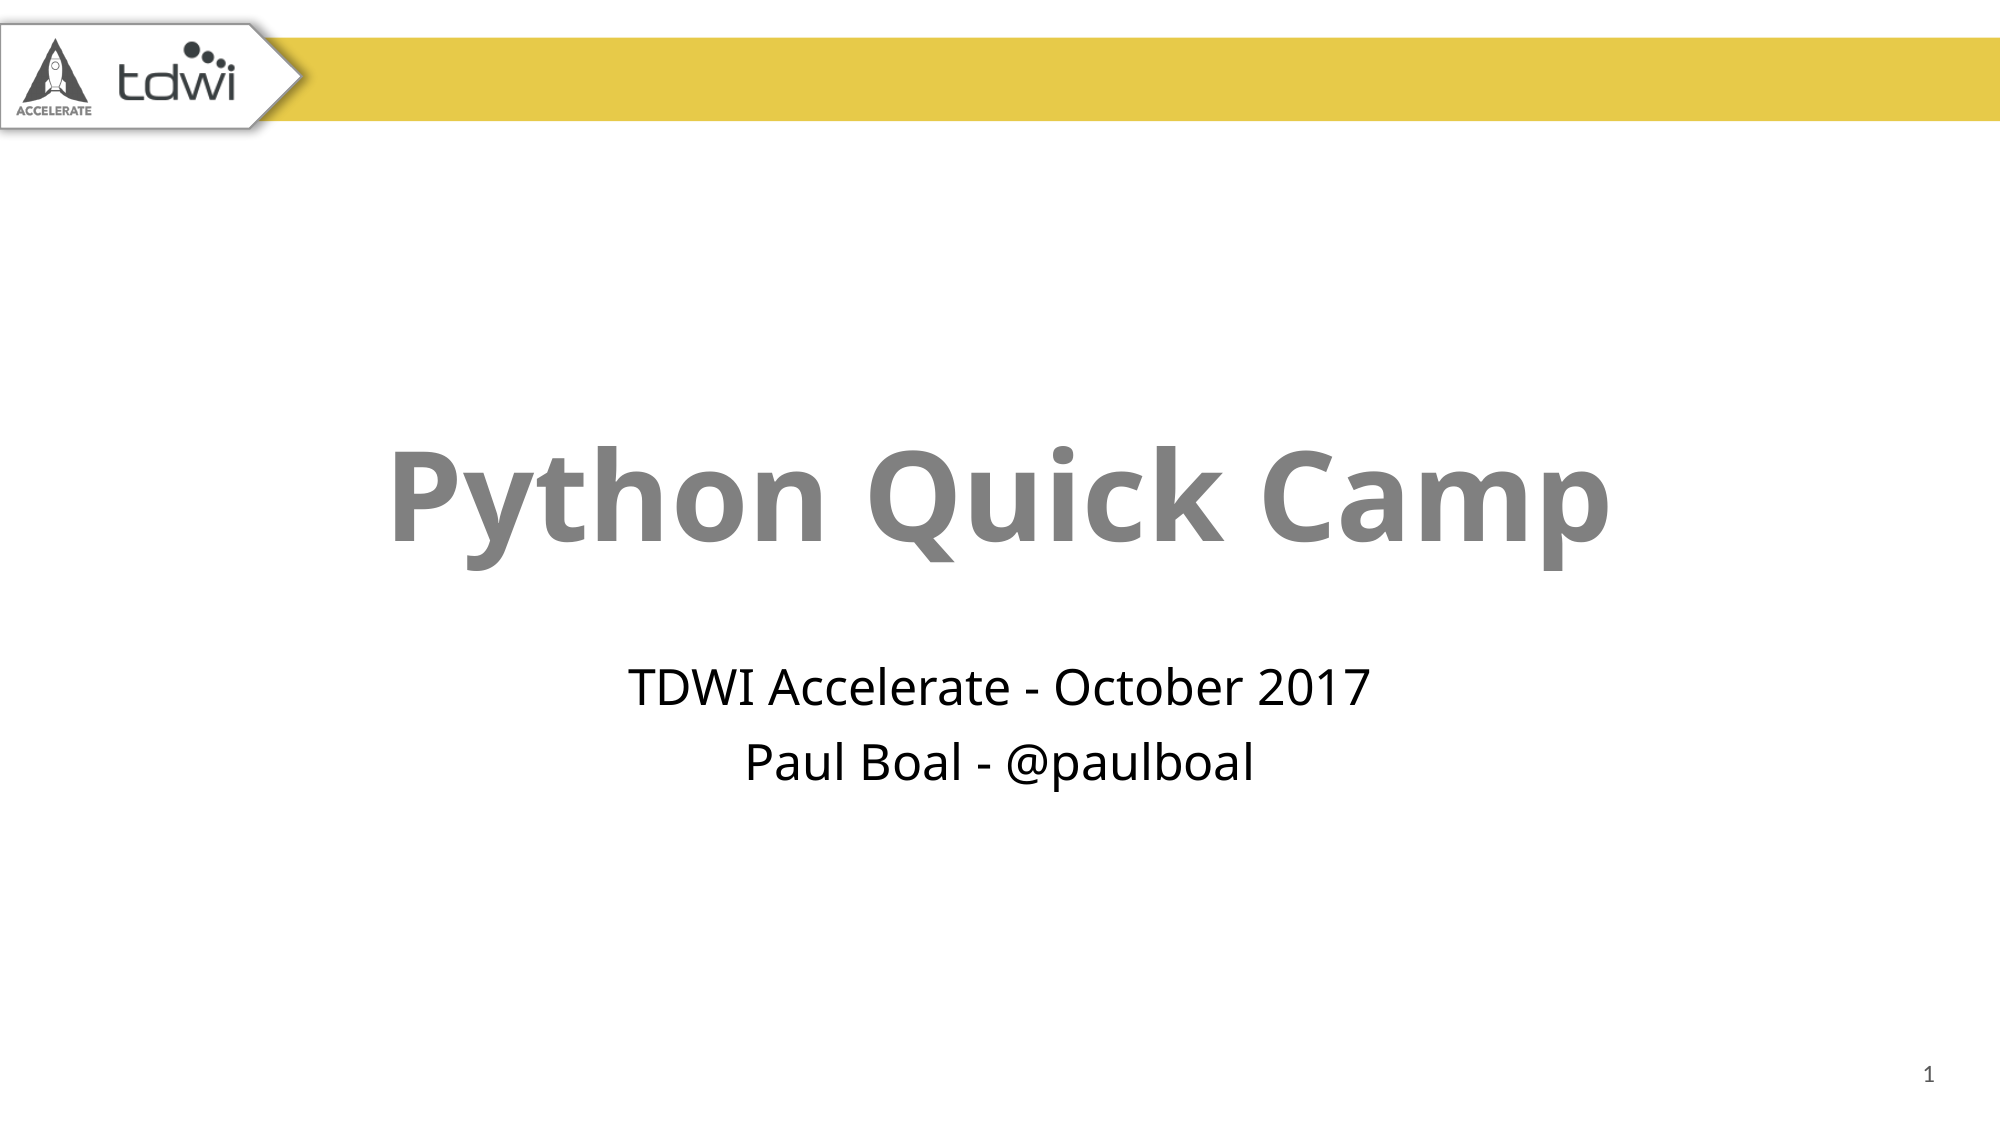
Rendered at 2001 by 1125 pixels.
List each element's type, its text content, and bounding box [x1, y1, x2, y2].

picture [115, 35, 239, 108]
title Python Quick Camp [249, 184, 1750, 576]
slide_number 1 [1500, 1042, 1950, 1103]
subtitle TDWI Accelerate - October 2017 Paul Boal - @paulboal [249, 590, 1750, 863]
